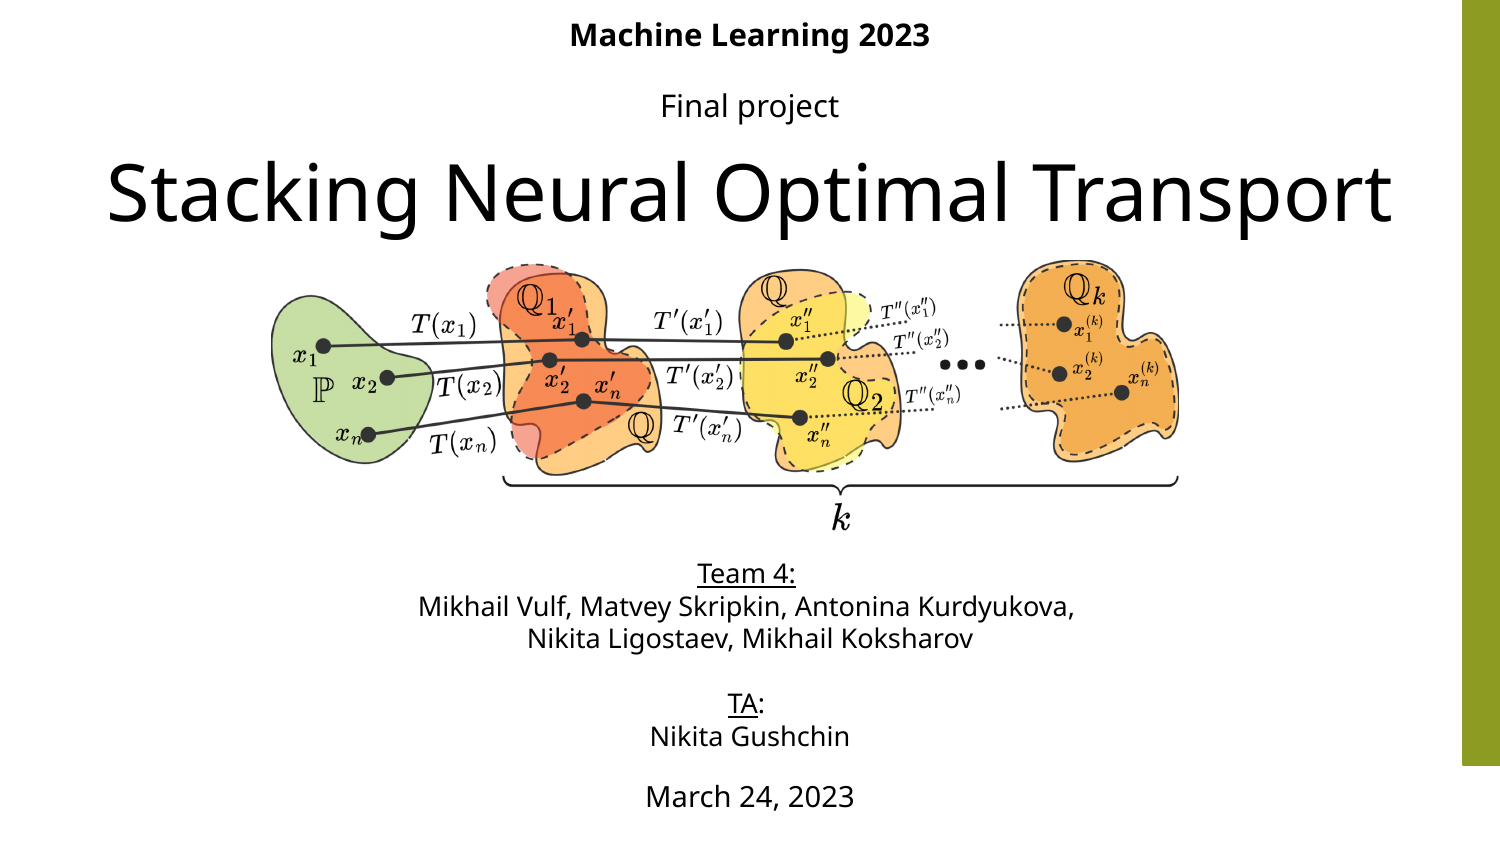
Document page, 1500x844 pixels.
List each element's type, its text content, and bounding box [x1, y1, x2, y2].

text_box Machine Learning 2023 [503, 0, 996, 68]
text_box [271, 260, 1214, 544]
text_box March 24, 2023 [621, 762, 879, 828]
title Stacking Neural Optimal Transport [0, 114, 1463, 253]
subtitle Team 4: Mikhail Vulf, Matvey Skripkin, Antonina Kurdyukova, Nikita Ligostaev, Mikhail Koksharov TA: Nikita Gushchin [361, 552, 1139, 703]
text_box [1463, 0, 1500, 765]
text_box Final project [538, 71, 961, 139]
